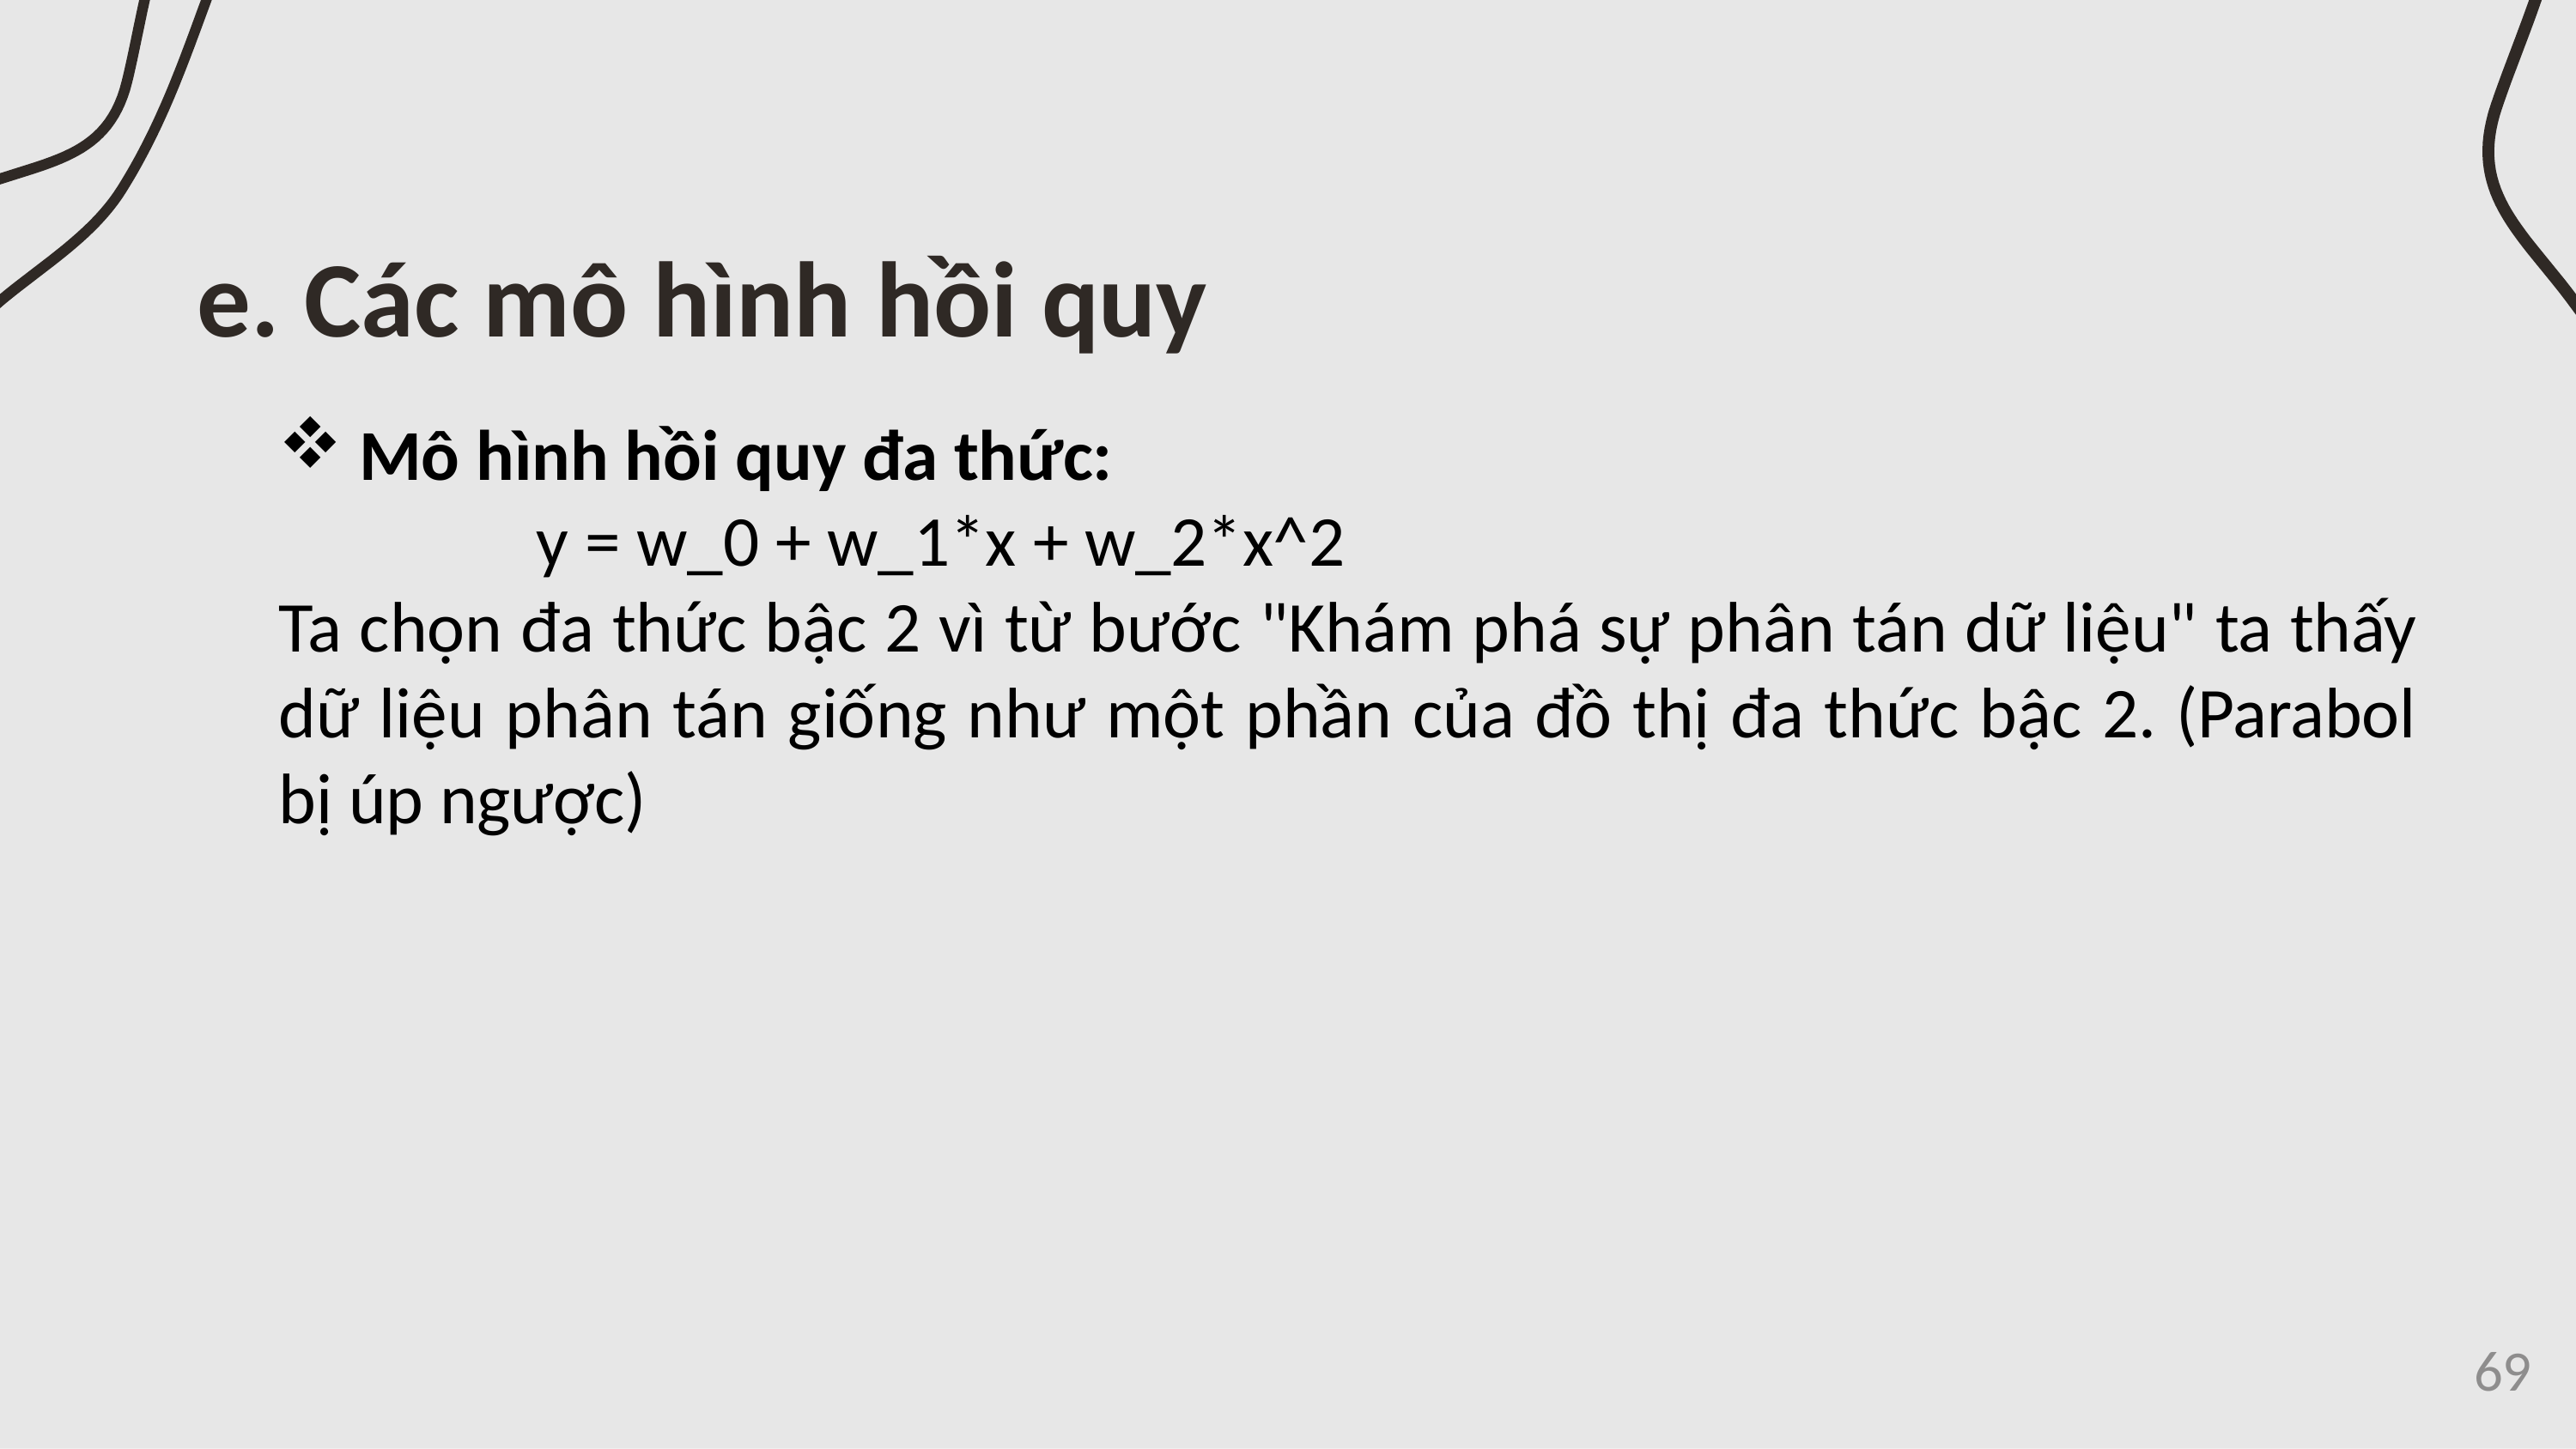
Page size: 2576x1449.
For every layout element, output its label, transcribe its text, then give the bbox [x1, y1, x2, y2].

slide_number 69 [2468, 1346, 2540, 1449]
text_box Mô hình hồi quy đa thức: y = w_0 + w_1*x + w_2*x^2 Ta chọn đa thức bậc 2 vì từ bước "Khám phá sự phân tán dữ liệu" ta thấy dữ liệu phân tán giống như một phần của đồ thị đa thức bậc 2. (Parabol bị úp ngược) [276, 406, 2417, 838]
title e. Các mô hình hồi quy [195, 227, 1211, 472]
